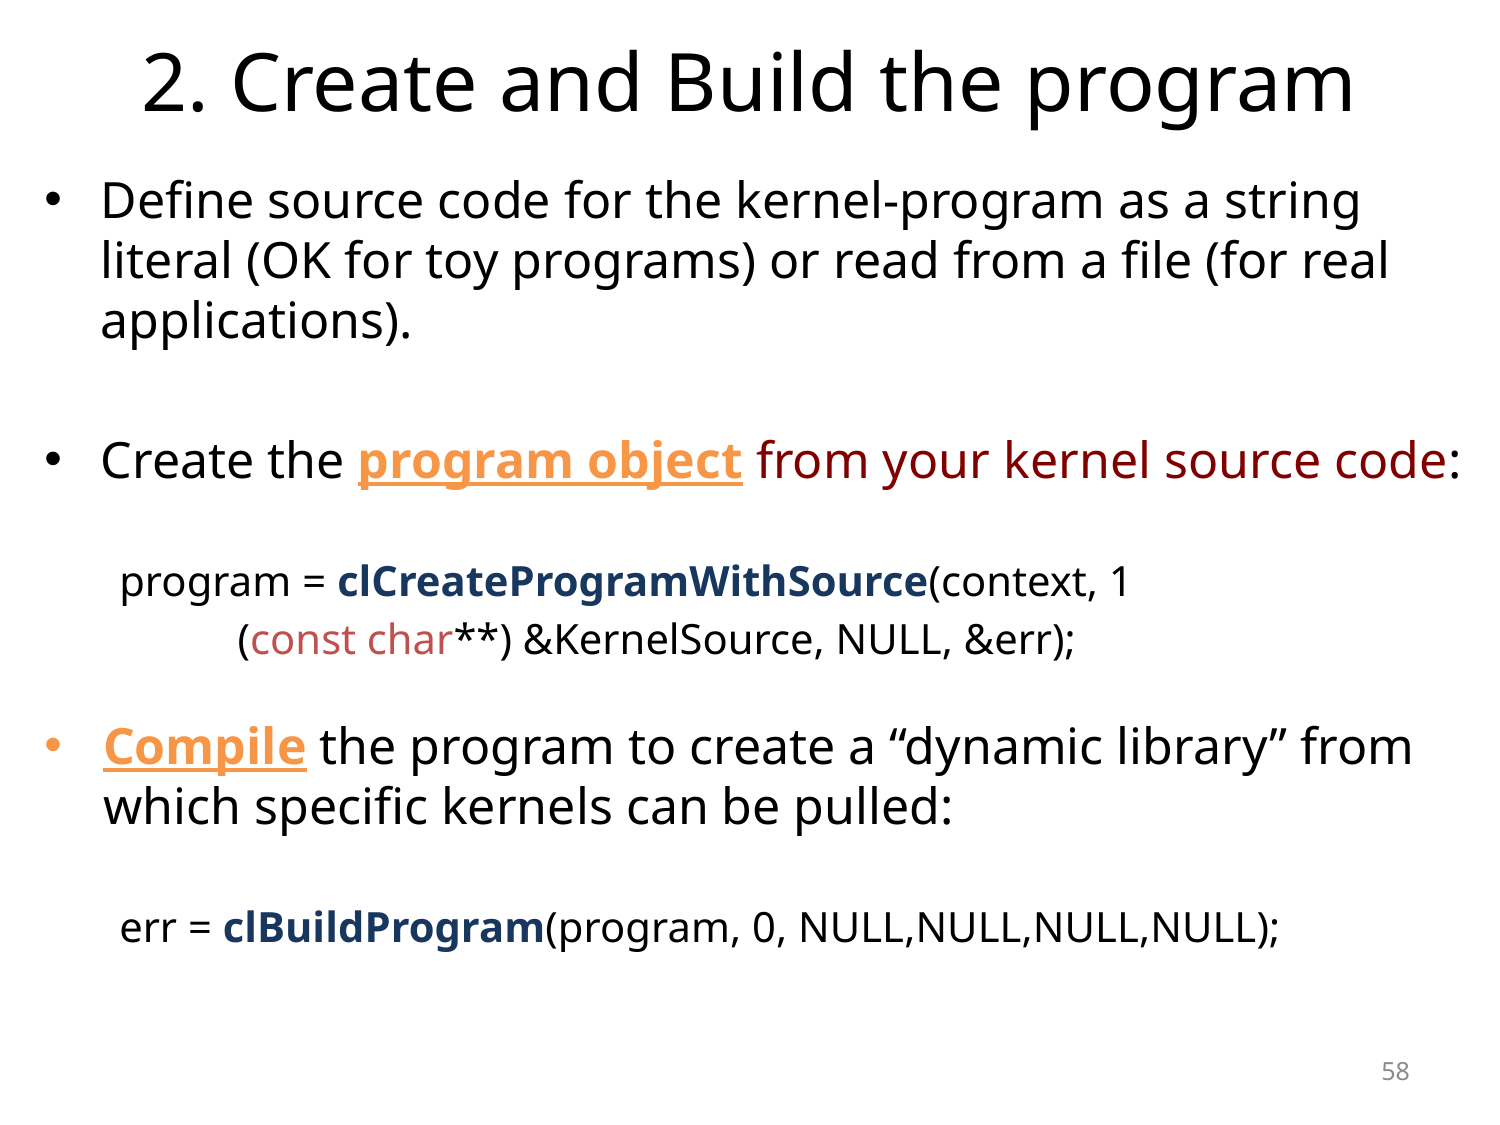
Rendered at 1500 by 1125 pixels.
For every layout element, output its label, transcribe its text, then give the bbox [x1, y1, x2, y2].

list Define source code for the kernel-program as a string literal (OK for toy programs) or read from a file (for real applications). Create the program object from your kernel source code: program = clCreateProgramWithSource(context, 1 (const char**) &KernelSource, NULL, &err); Compile the program to create a “dynamic library” from which specific kernels can be pulled: err = clBuildProgram(program, 0, NULL,NULL,NULL,NULL); [29, 160, 1500, 1094]
slide_number 58 [1074, 1042, 1425, 1103]
title 2. Create and Build the program [75, 0, 1425, 160]
